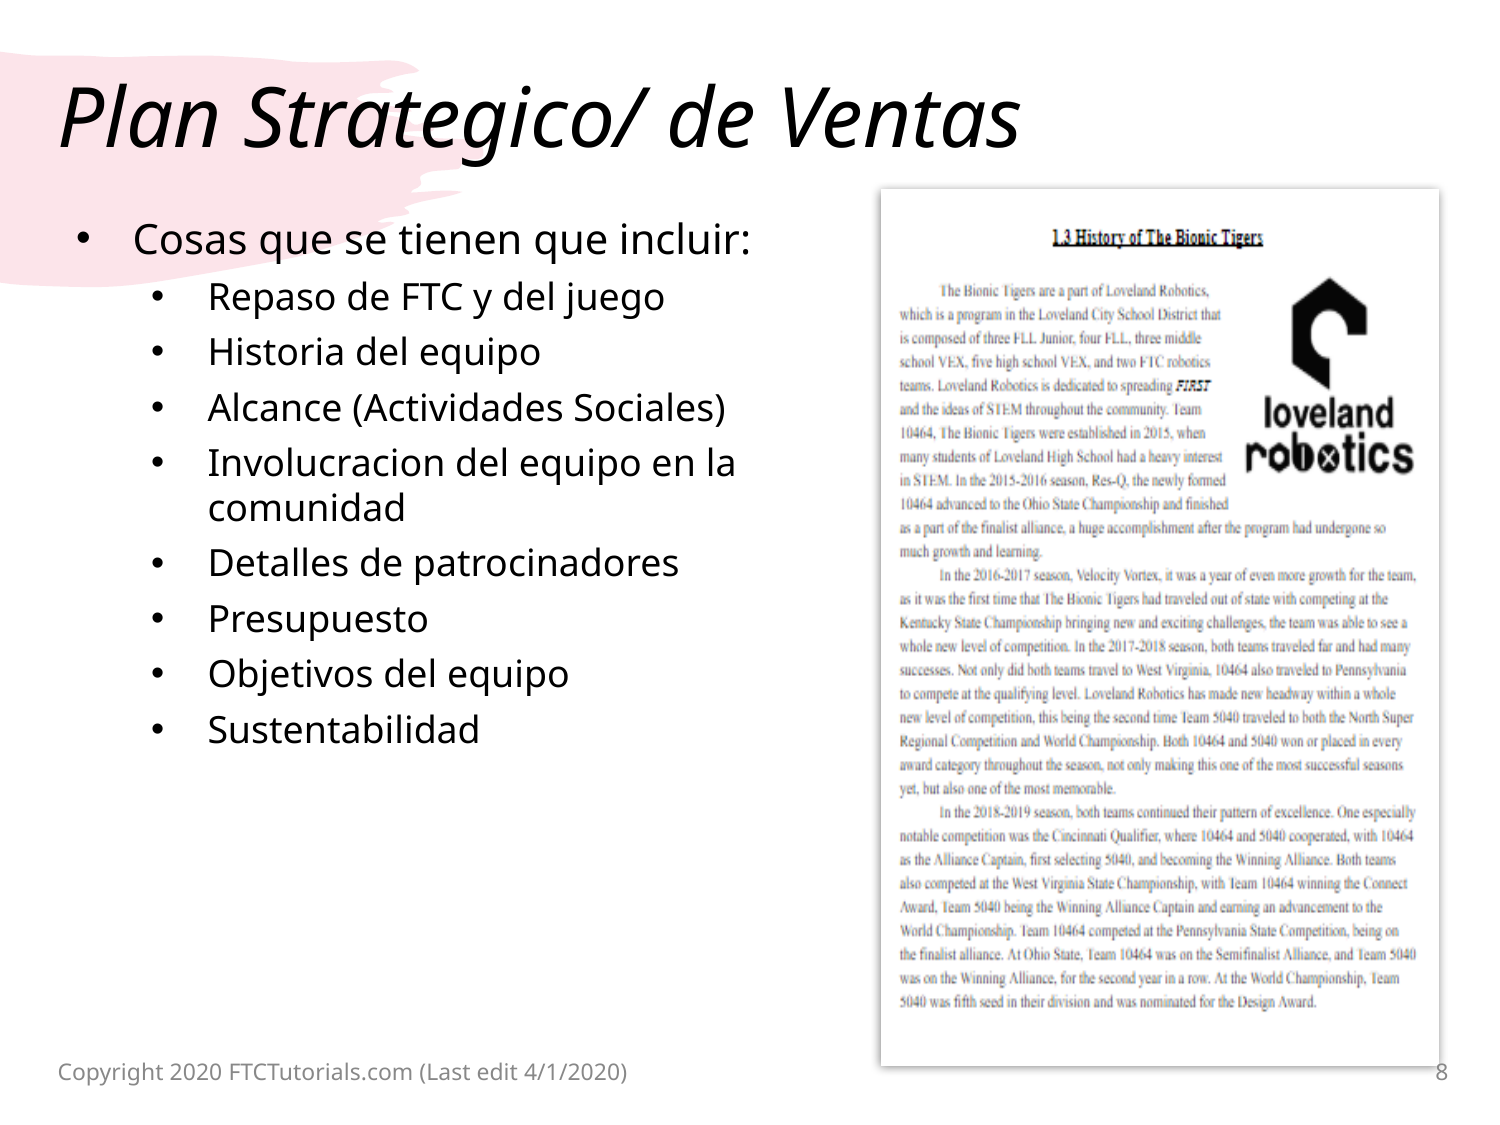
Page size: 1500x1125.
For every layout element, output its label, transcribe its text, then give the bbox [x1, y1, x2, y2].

picture [880, 188, 1439, 1066]
footer Copyright 2020 FTCTutorials.com (Last edit 4/1/2020) [42, 1042, 718, 1103]
list Cosas que se tienen que incluir: Repaso de FTC y del juego Historia del equipo Alcance (Actividades Sociales) Involucracion del equipo en la comunidad Detalles de patrocinadores Presupuesto Objetivos del equipo Sustentabilidad [42, 204, 873, 1030]
slide_number 8 [1378, 1042, 1464, 1103]
title Plan Strategico/ de Ventas [42, 59, 1464, 182]
